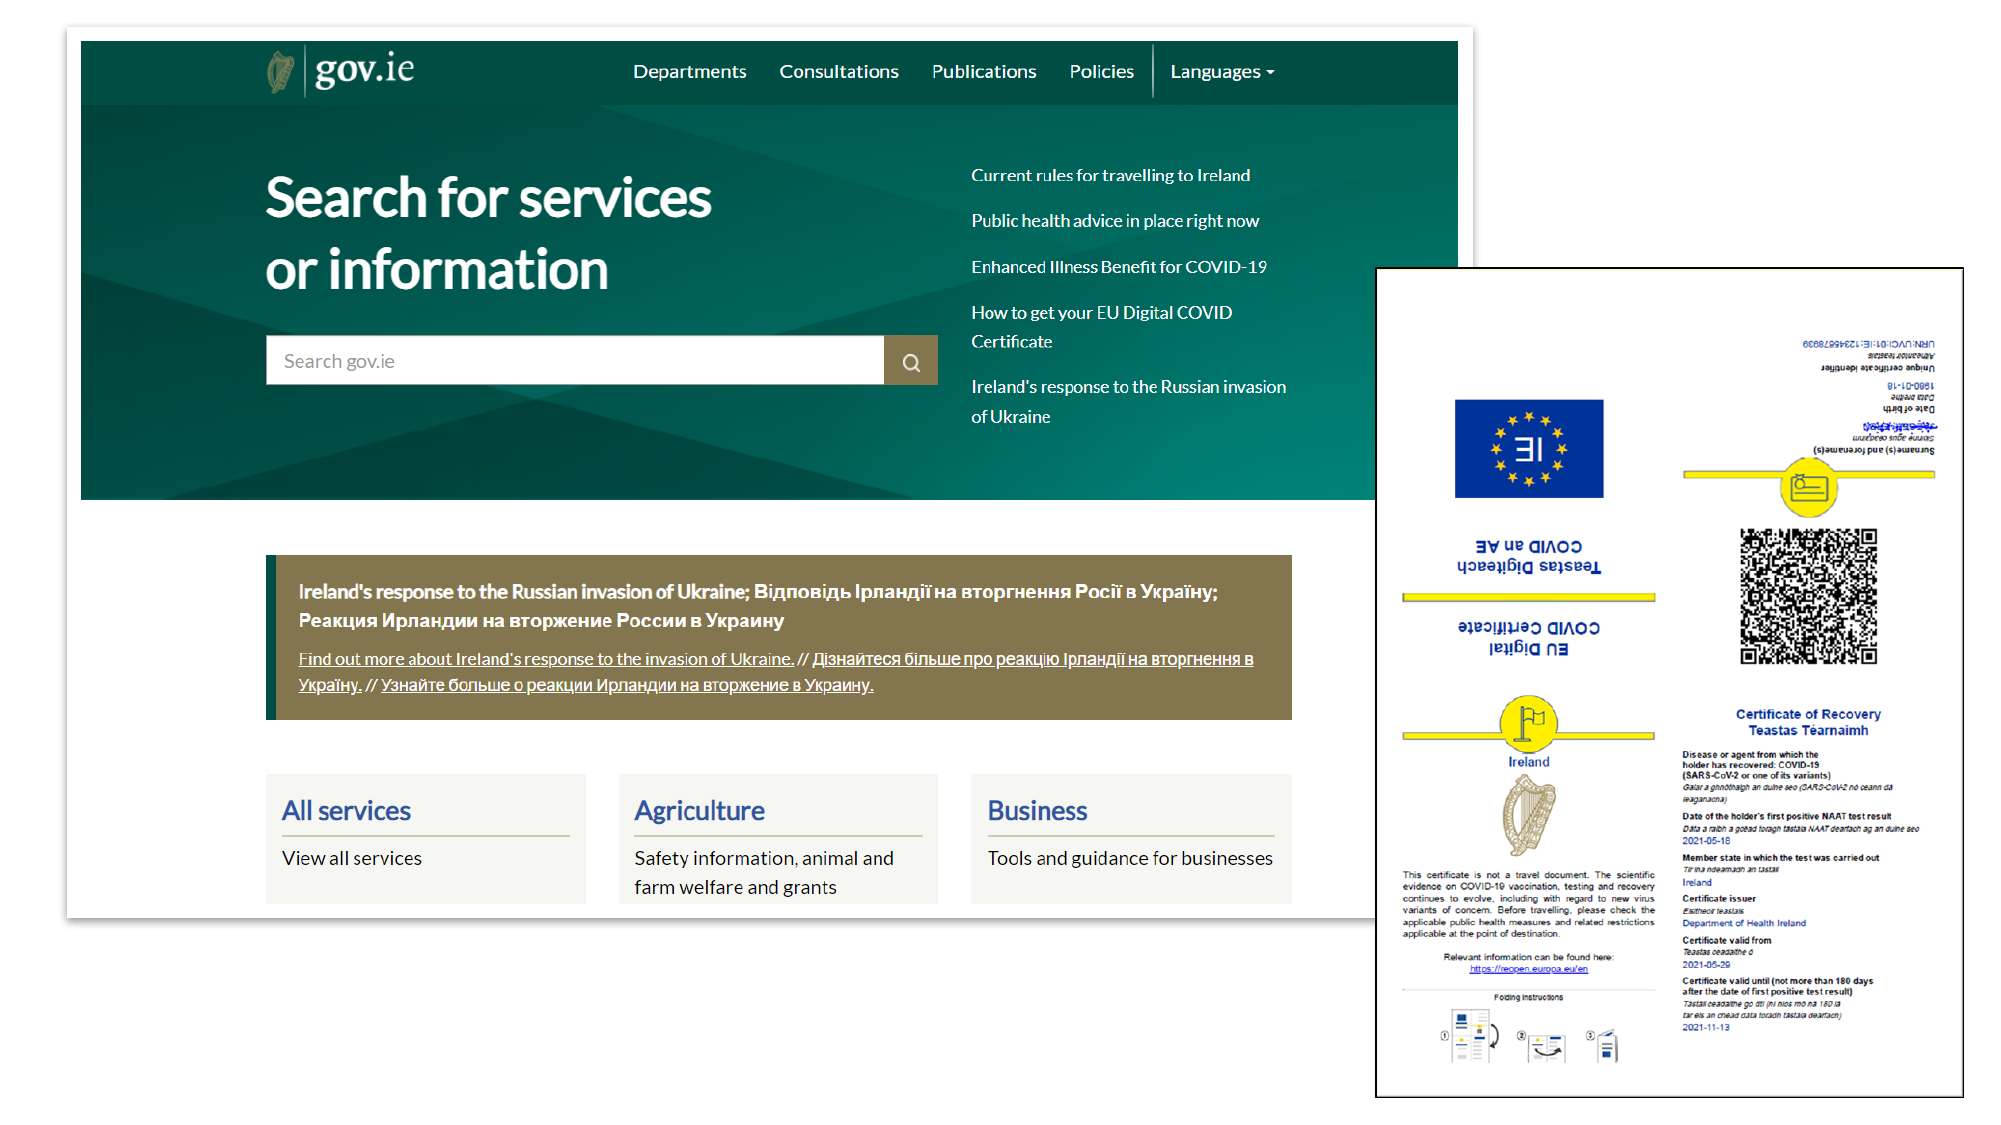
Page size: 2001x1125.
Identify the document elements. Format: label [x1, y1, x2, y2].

picture [81, 41, 1964, 1098]
